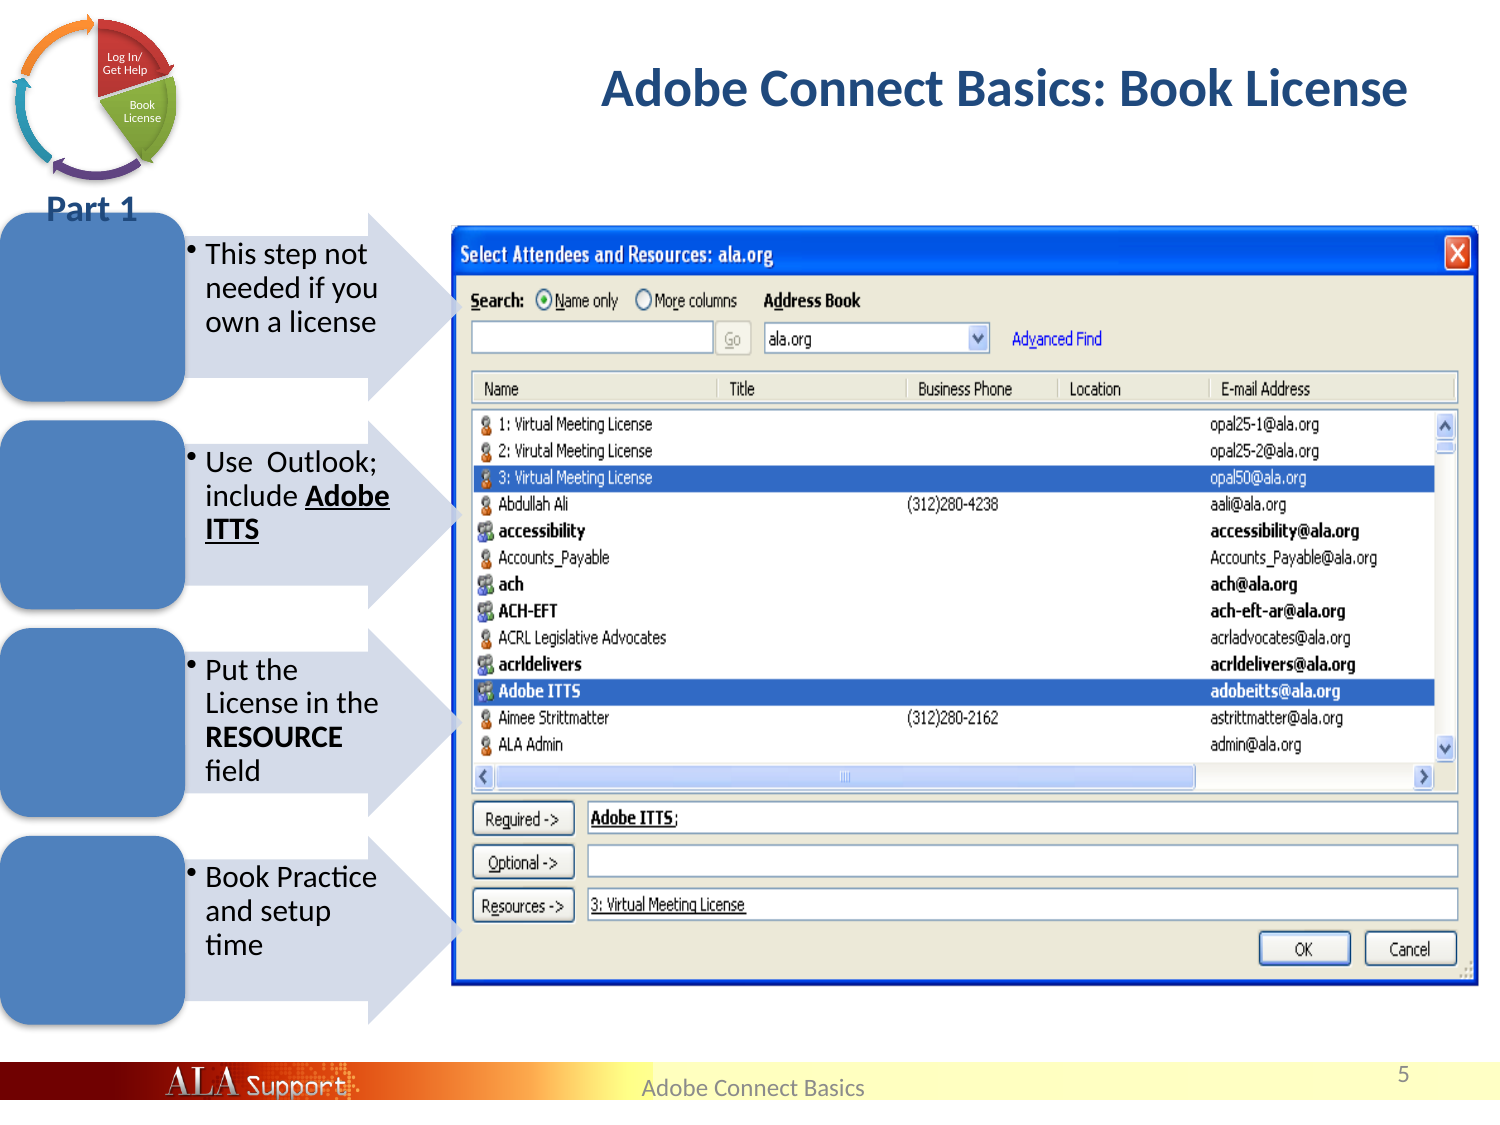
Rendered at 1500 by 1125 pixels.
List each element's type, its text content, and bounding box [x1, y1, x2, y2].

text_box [0, 212, 463, 1026]
picture [0, 1062, 653, 1100]
text_box [141, 76, 177, 164]
text_box Part 1 [31, 176, 162, 210]
text_box Log In/ Get Help [98, 36, 154, 97]
text_box [53, 157, 142, 176]
text_box [12, 79, 53, 163]
text_box Book License [99, 81, 163, 153]
text_box [98, 19, 175, 75]
picture [463, 224, 1481, 988]
text_box [20, 14, 95, 76]
title Adobe Connect Basics: Book License [187, 45, 1425, 125]
slide_number 5 [1074, 1042, 1425, 1103]
